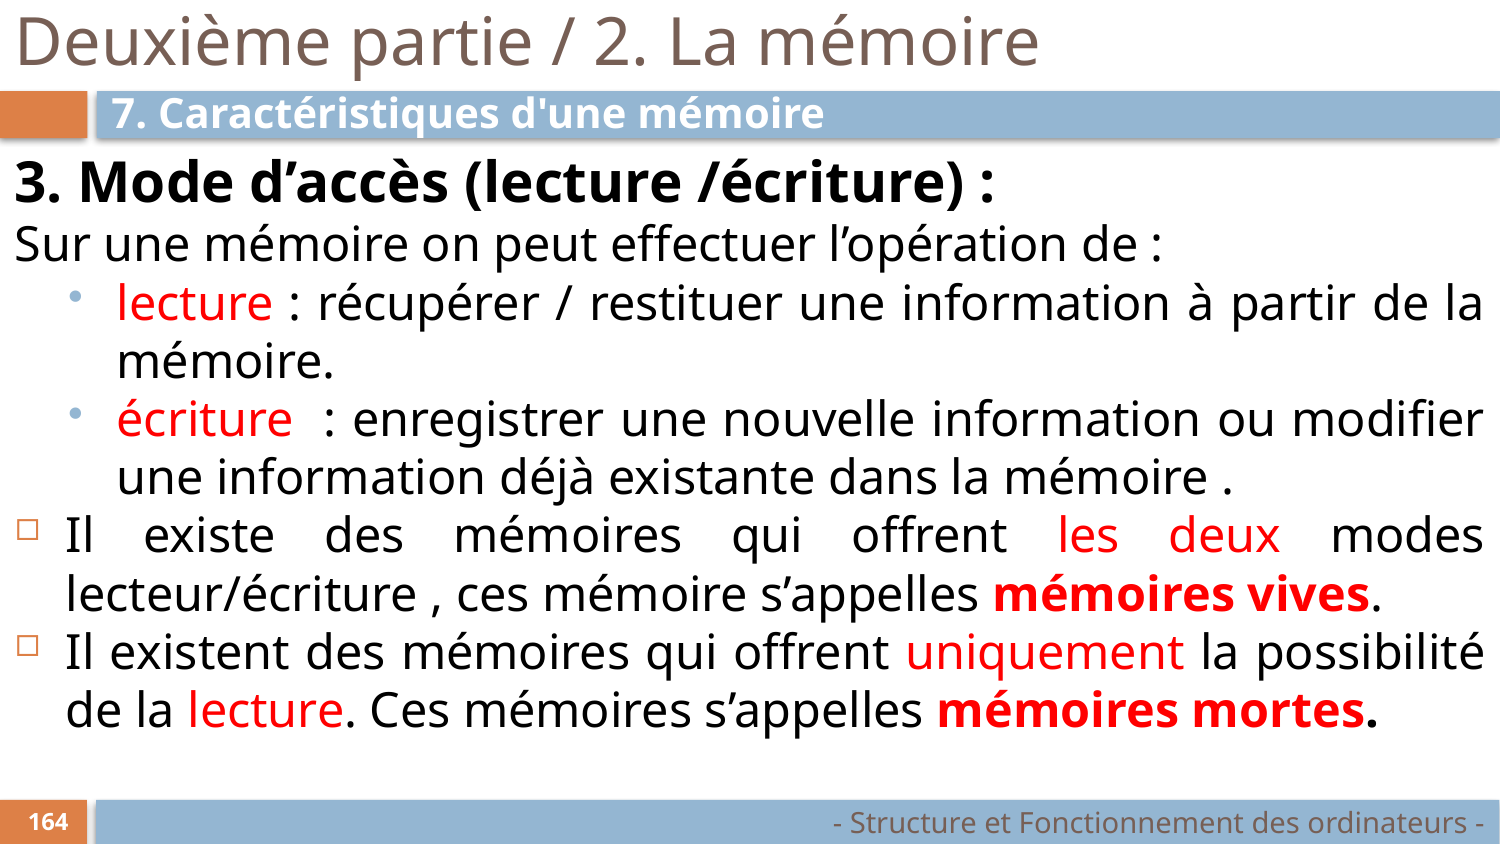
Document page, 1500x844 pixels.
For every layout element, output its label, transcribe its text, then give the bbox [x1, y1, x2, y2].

list 3. Mode d’accès (lecture /écriture) : Sur une mémoire on peut effectuer l’opération de : lecture : récupérer / restituer une information à partir de la mémoire. écriture : enregistrer une nouvelle information ou modifier une information déjà existante dans la mémoire . Il existe des mémoires qui offrent les deux modes lecteur/écriture , ces mémoire s’appelles mémoires vives. Il existent des mémoires qui offrent uniquement la possibilité de la lecture. Ces mémoires s’appelles mémoires mortes. [0, 138, 1500, 800]
footer - Structure et Fonctionnement des ordinateurs - [112, 800, 1500, 844]
text_box 7. Caractéristiques d'une mémoire [96, 91, 1500, 133]
title Deuxième partie / 2. La mémoire [0, 0, 1500, 80]
